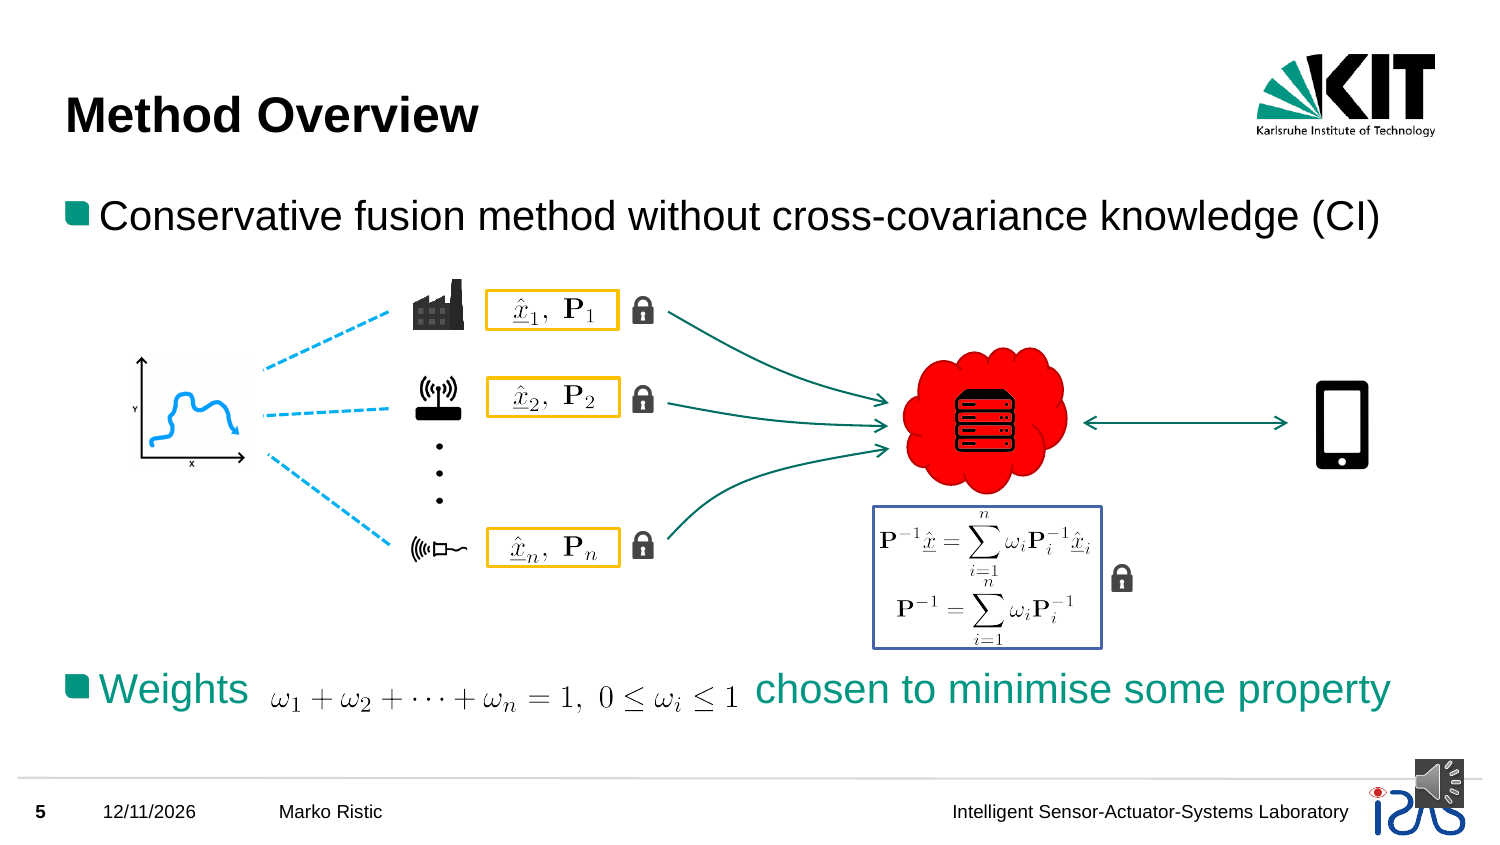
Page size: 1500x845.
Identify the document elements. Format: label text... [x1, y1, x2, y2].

slide_number 5 [35, 778, 89, 844]
picture [65, 201, 89, 228]
picture [65, 674, 89, 701]
picture [271, 686, 737, 713]
title Method Overview [64, 48, 1192, 144]
picture [1257, 54, 1435, 137]
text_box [129, 273, 1371, 649]
picture [1366, 758, 1466, 837]
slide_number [102, 778, 272, 844]
list Conservative fusion method without cross-covariance knowledge (CI) Weights chosen to minimise some property [65, 194, 1435, 747]
